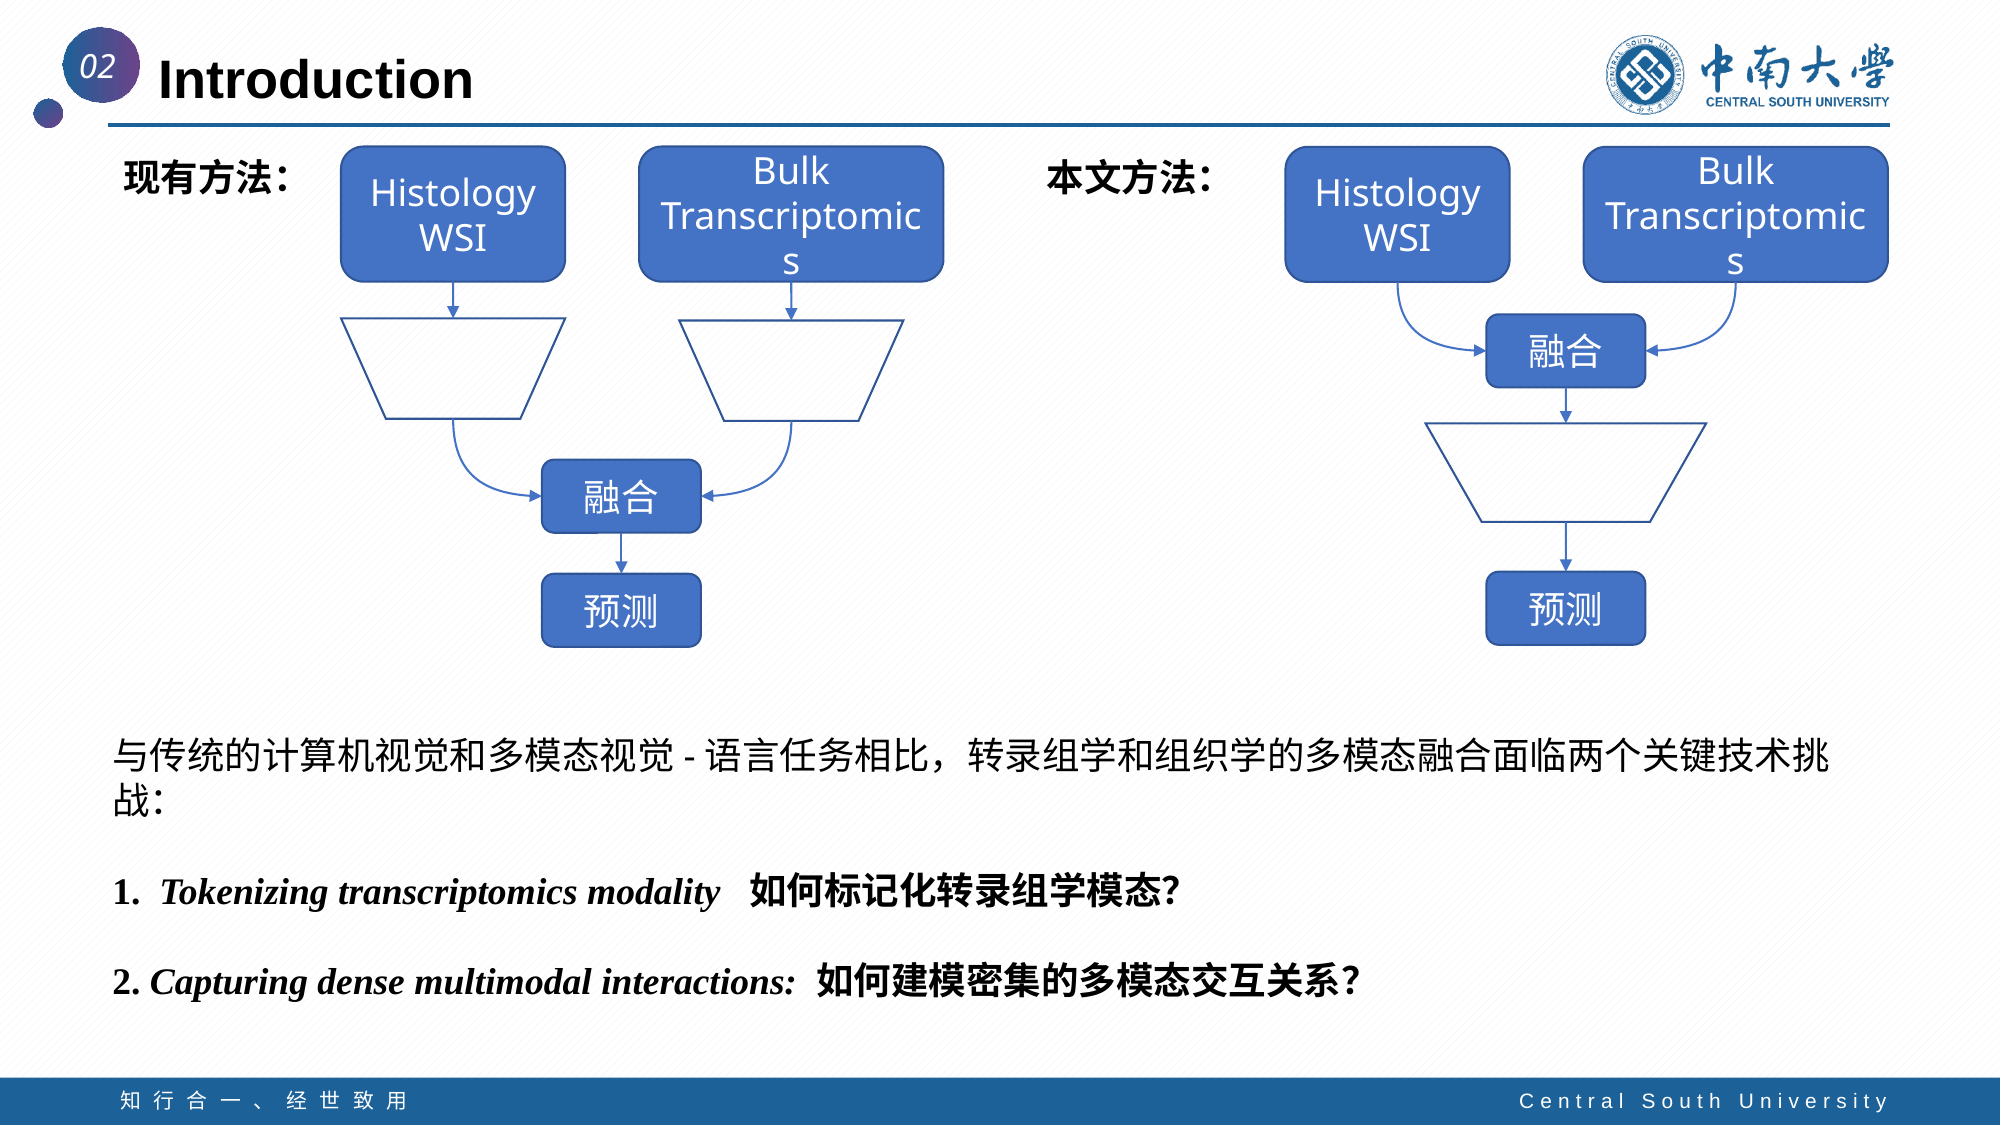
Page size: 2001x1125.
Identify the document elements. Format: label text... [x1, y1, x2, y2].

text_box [708, 413, 784, 504]
text_box Bulk Transcriptomics [1582, 145, 1889, 283]
text_box 知行合一、经世致用 [105, 1080, 423, 1120]
text_box 现有方法： [108, 146, 341, 207]
text_box 融合 [1485, 313, 1647, 389]
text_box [1656, 271, 1726, 362]
text_box [0, 1077, 2000, 1125]
picture [1595, 28, 1907, 121]
text_box 融合 [540, 458, 702, 534]
text_box Bulk Transcriptomics [638, 145, 945, 283]
text_box 预测 [540, 572, 702, 648]
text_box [458, 413, 537, 502]
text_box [1407, 271, 1477, 361]
text_box [677, 319, 905, 422]
text_box 本文方法： [1032, 146, 1265, 207]
text_box [1423, 422, 1708, 523]
text_box 与传统的计算机视觉和多模态视觉-语言任务相比，转录组学和组织学的多模态融合面临两个关键技术挑战： 1. Tokenizing transcriptomics modality 如何标记化转录组学模态？ 2. Capturing dense multimodal interactions: 如何建模密集的多模态交互关系？ [97, 724, 1876, 967]
text_box [339, 317, 567, 420]
text_box Introduction [158, 0, 1050, 118]
text_box Histology WSI [1284, 145, 1511, 283]
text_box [33, 26, 153, 128]
text_box 预测 [1485, 570, 1647, 646]
text_box Histology WSI [339, 145, 567, 283]
text_box Central South University [1504, 1080, 1902, 1120]
